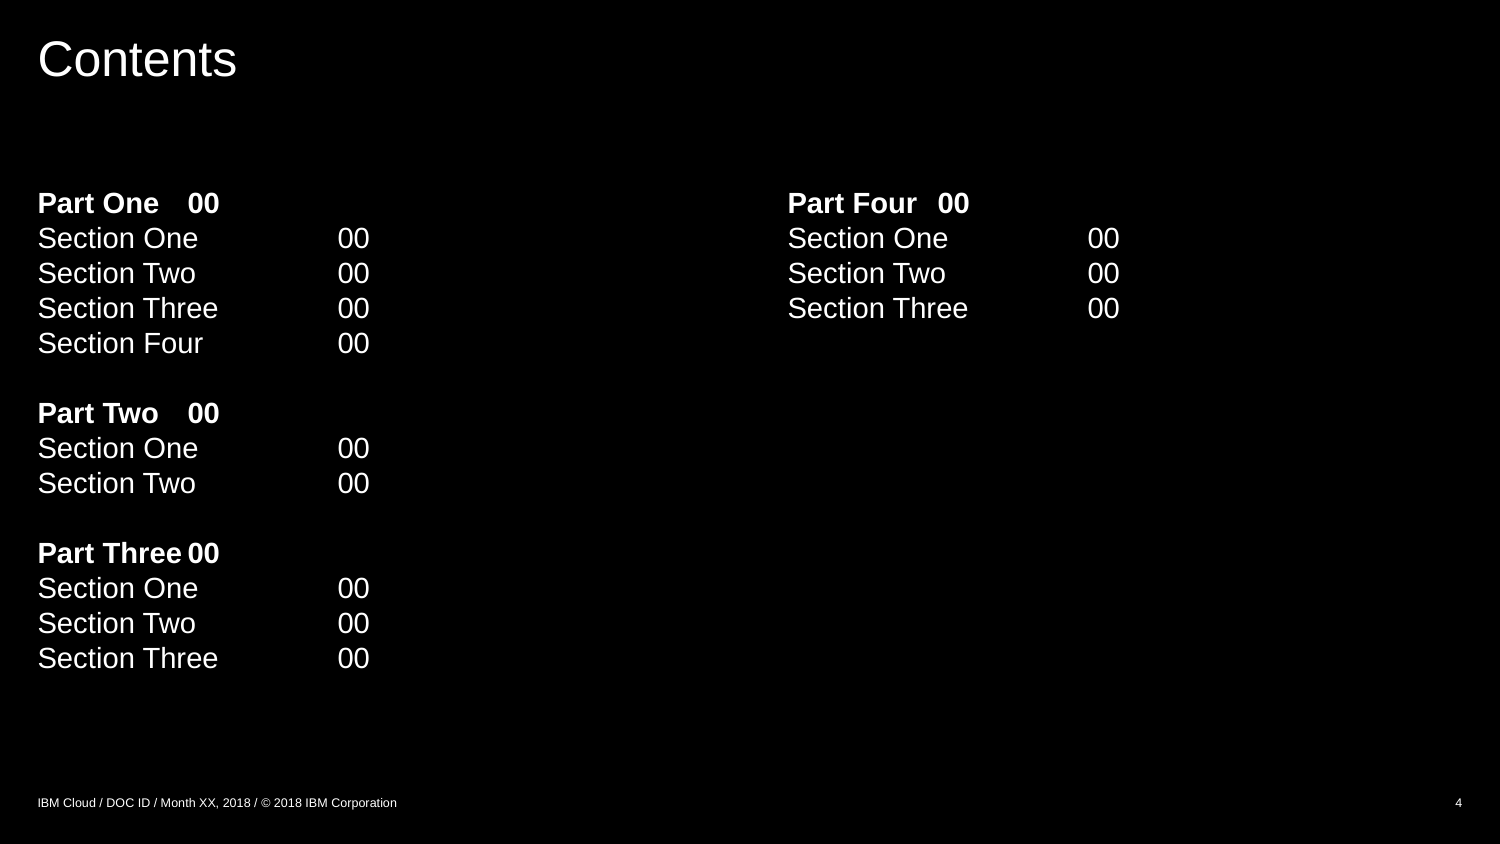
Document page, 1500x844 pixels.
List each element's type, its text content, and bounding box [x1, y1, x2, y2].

list Part Four 00 Section One 00 Section Two 00 Section Three 00 [787, 184, 1463, 773]
footer IBM Cloud / DOC ID / Month XX, 2018 / © 2018 IBM Corporation [37, 791, 1088, 815]
slide_number 4 [1125, 791, 1463, 815]
title Contents [37, 33, 713, 174]
list Part One 00 Section One 00 Section Two 00 Section Three 00 Section Four 00 Part Two 00 Section One 00 Section Two 00 Part Three 00 Section One 00 Section Two 00 Section Three 00 [37, 184, 713, 773]
